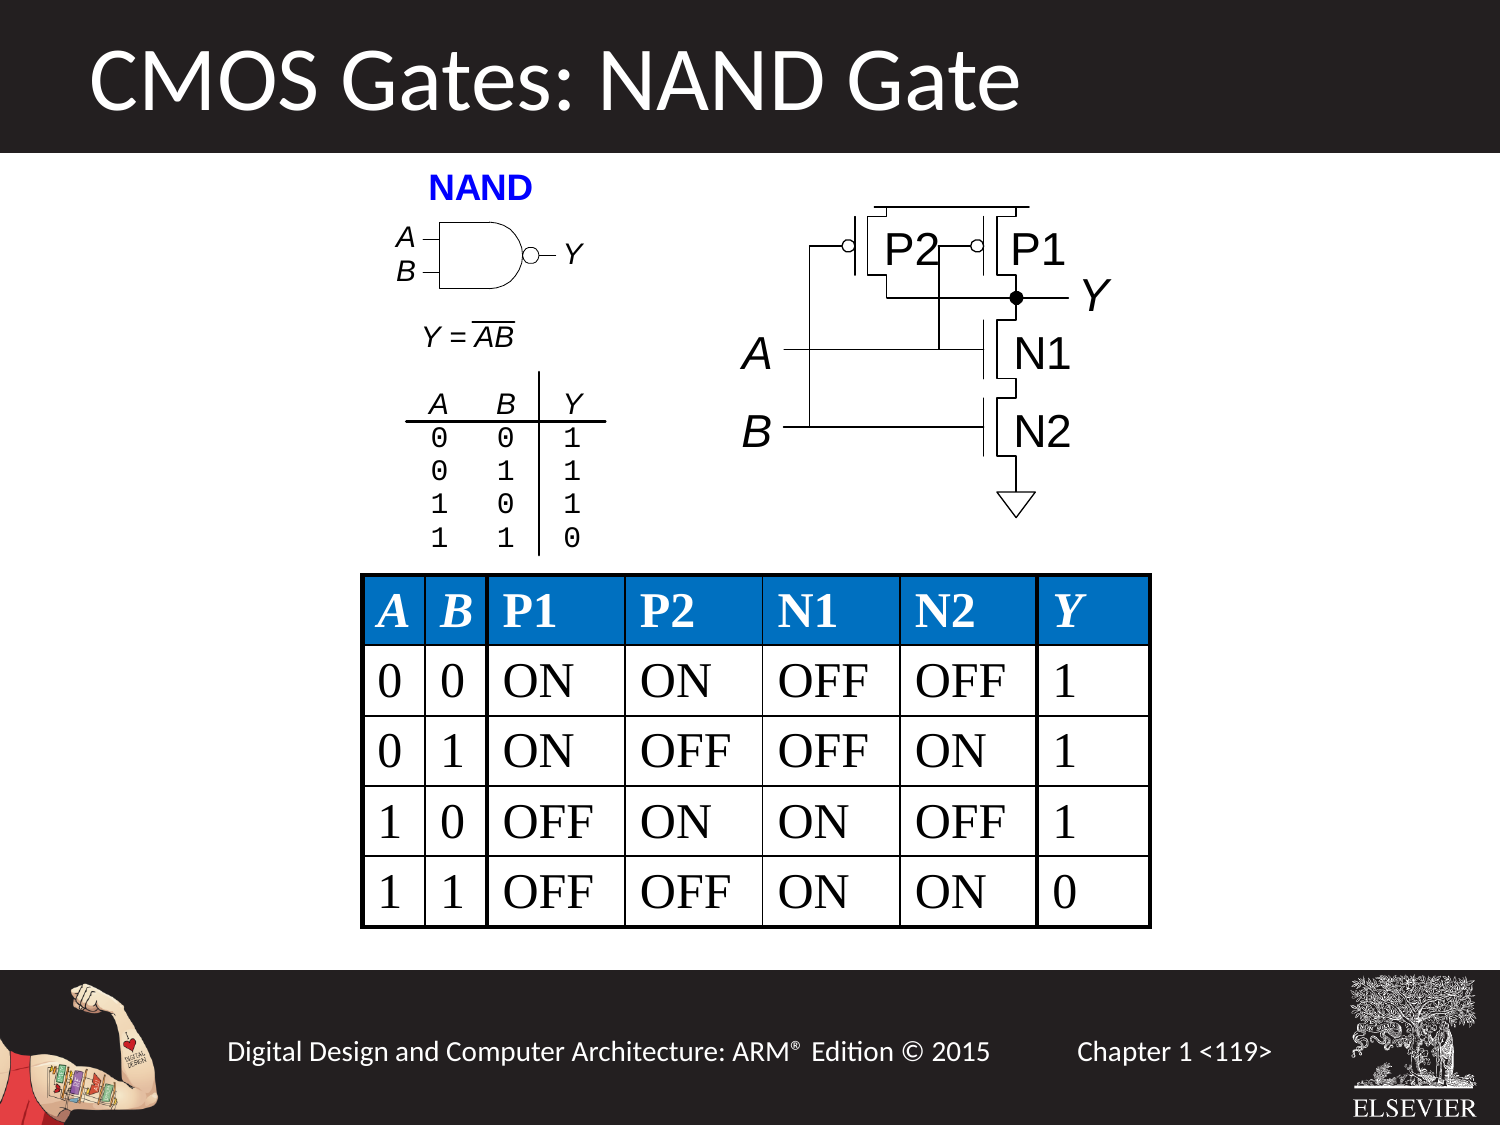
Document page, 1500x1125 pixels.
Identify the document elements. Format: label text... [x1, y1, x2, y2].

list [712, 187, 1140, 526]
text_box [87, 174, 1413, 1025]
picture [1350, 974, 1477, 1117]
text_box CMOS Gates: NAND Gate [75, 11, 1375, 136]
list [351, 151, 613, 576]
picture [0, 979, 163, 1125]
